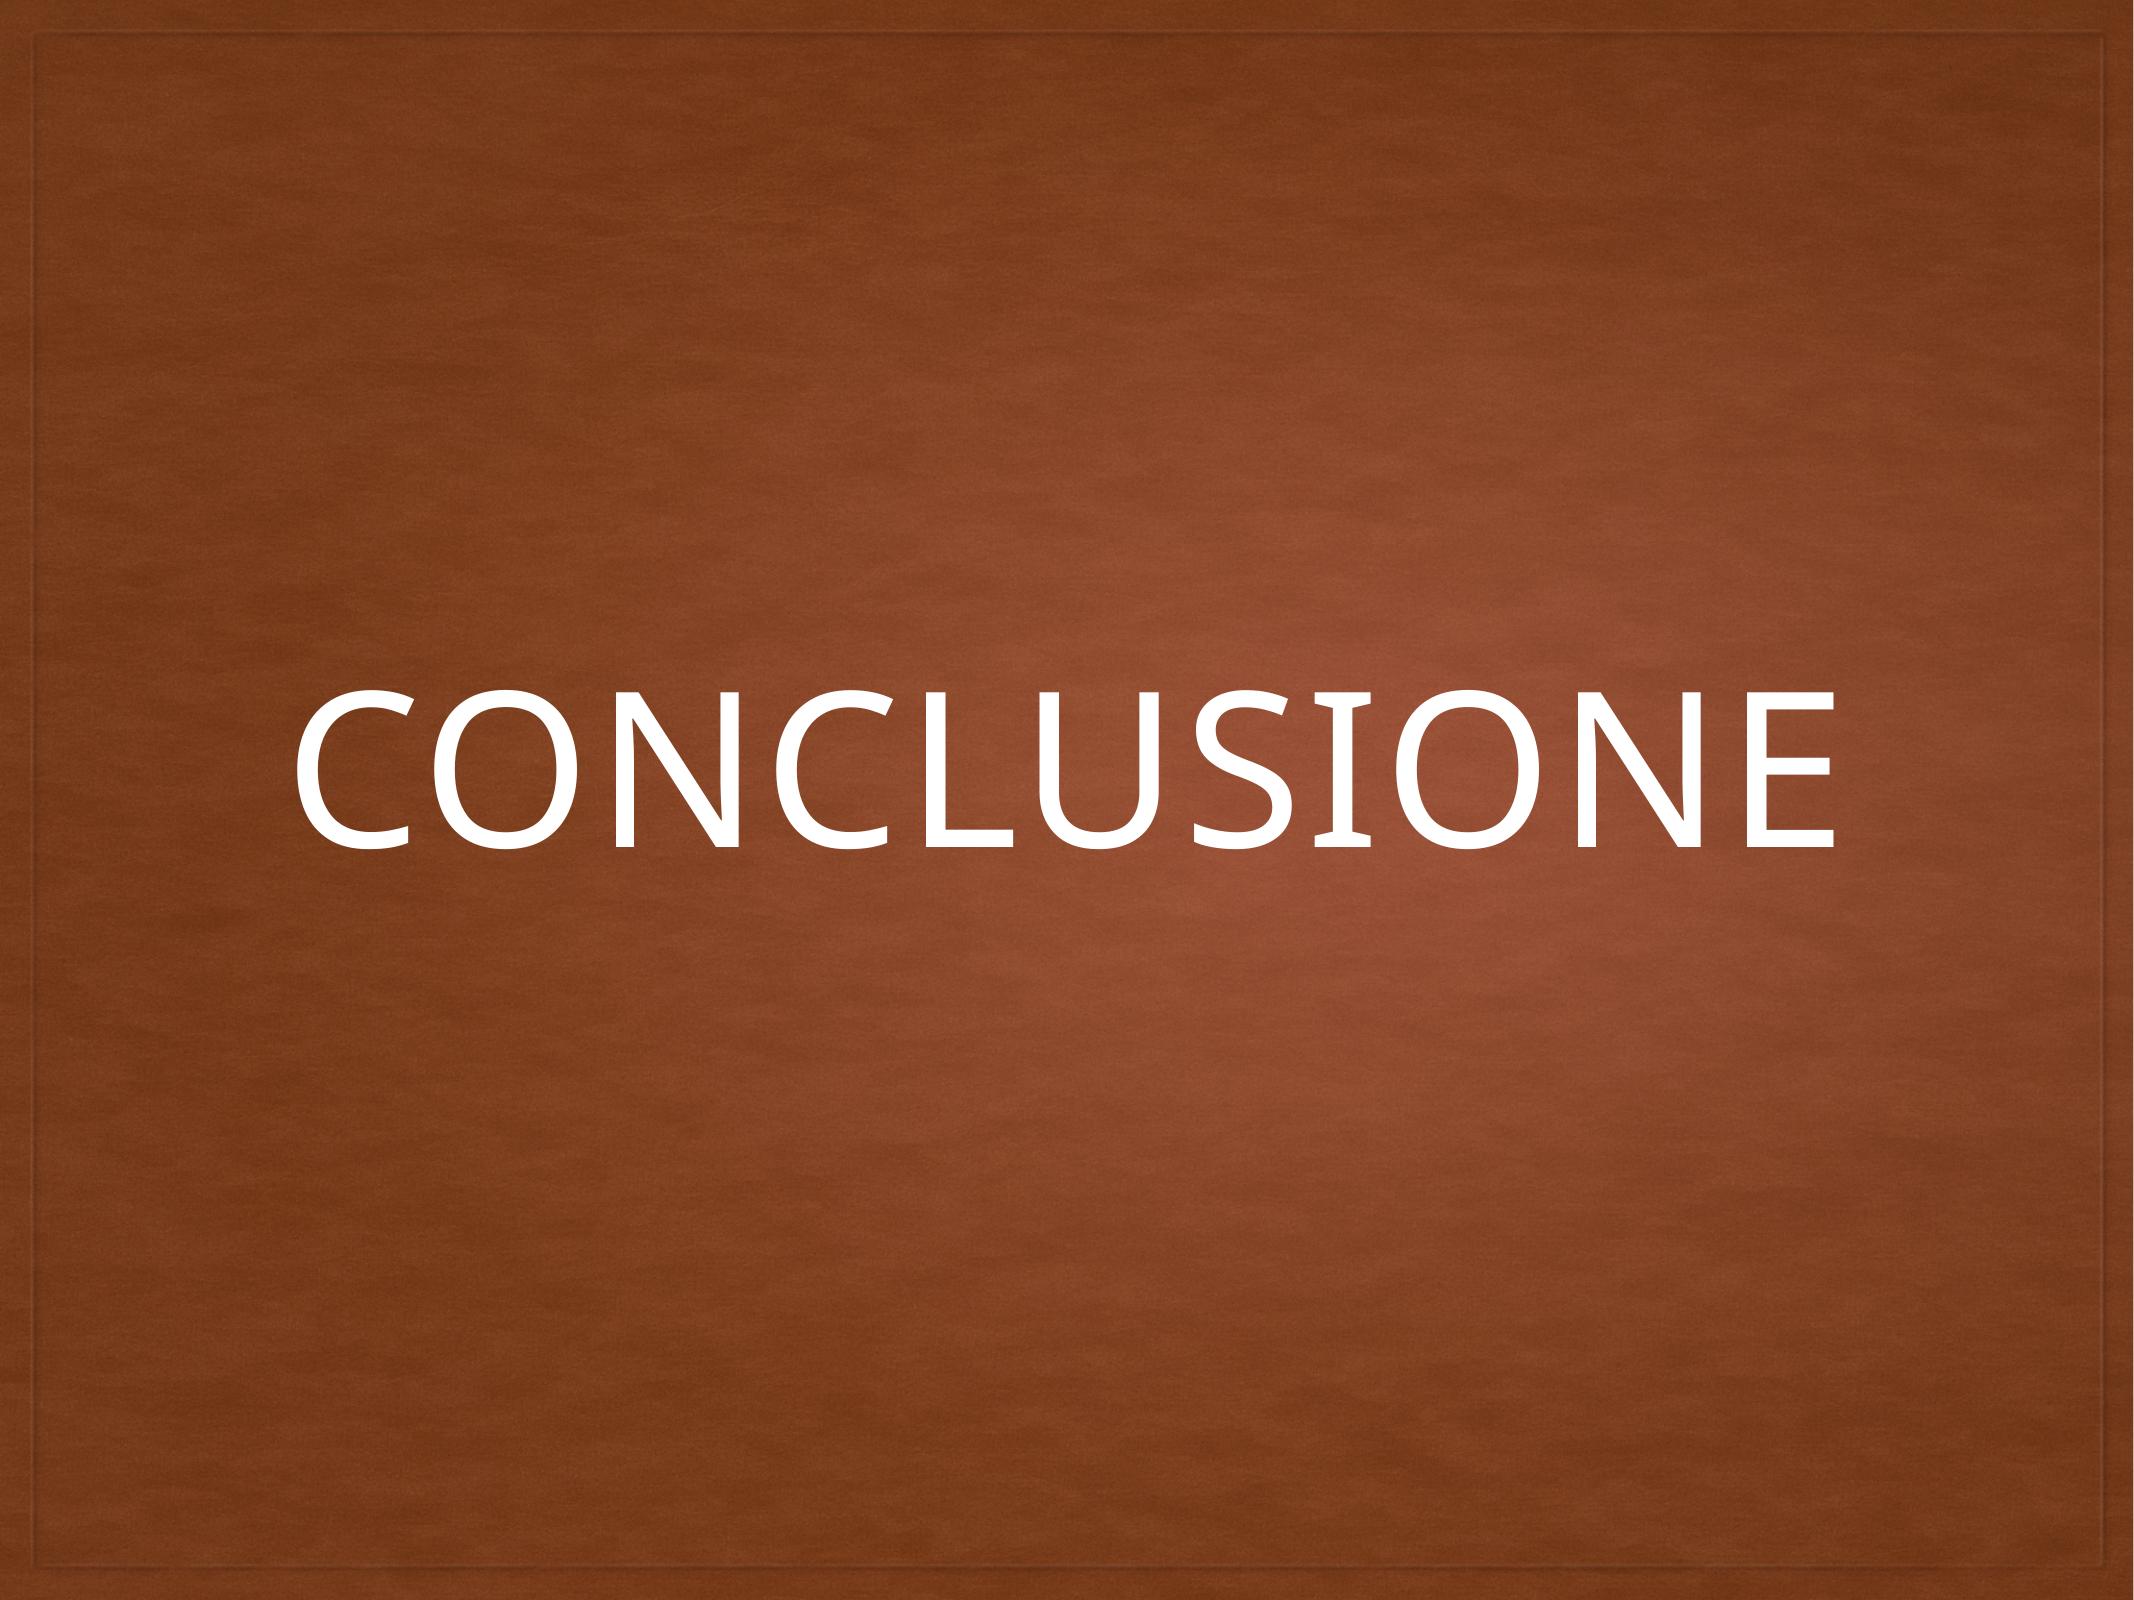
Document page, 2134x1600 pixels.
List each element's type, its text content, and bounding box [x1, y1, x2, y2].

picture [0, 0, 2134, 1600]
title Conclusione [109, 467, 2024, 1054]
